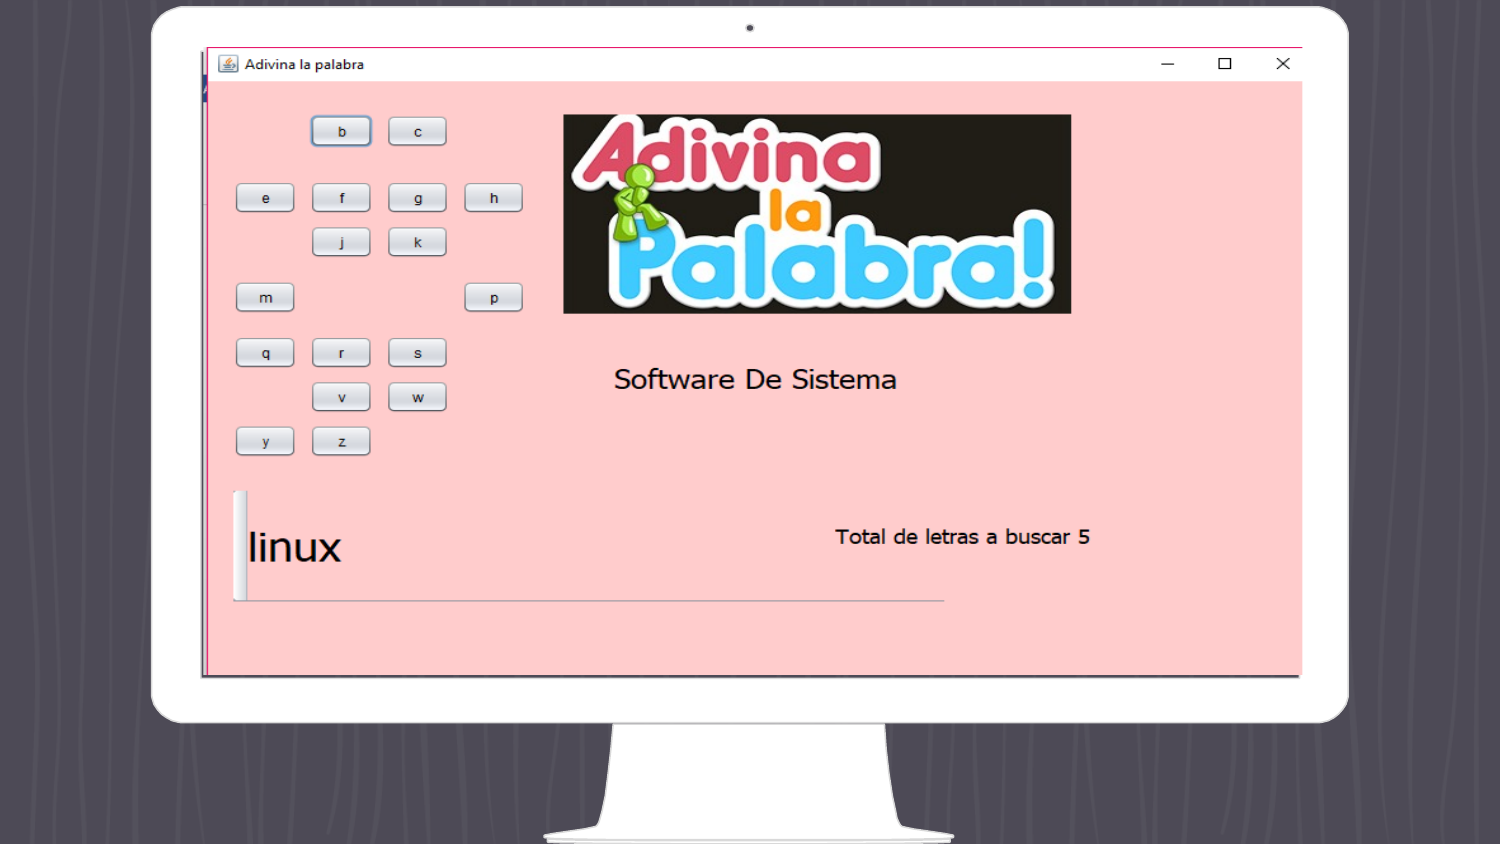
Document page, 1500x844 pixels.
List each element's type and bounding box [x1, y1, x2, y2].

text_box [151, 6, 1349, 723]
picture [203, 47, 1303, 675]
text_box [544, 724, 954, 844]
